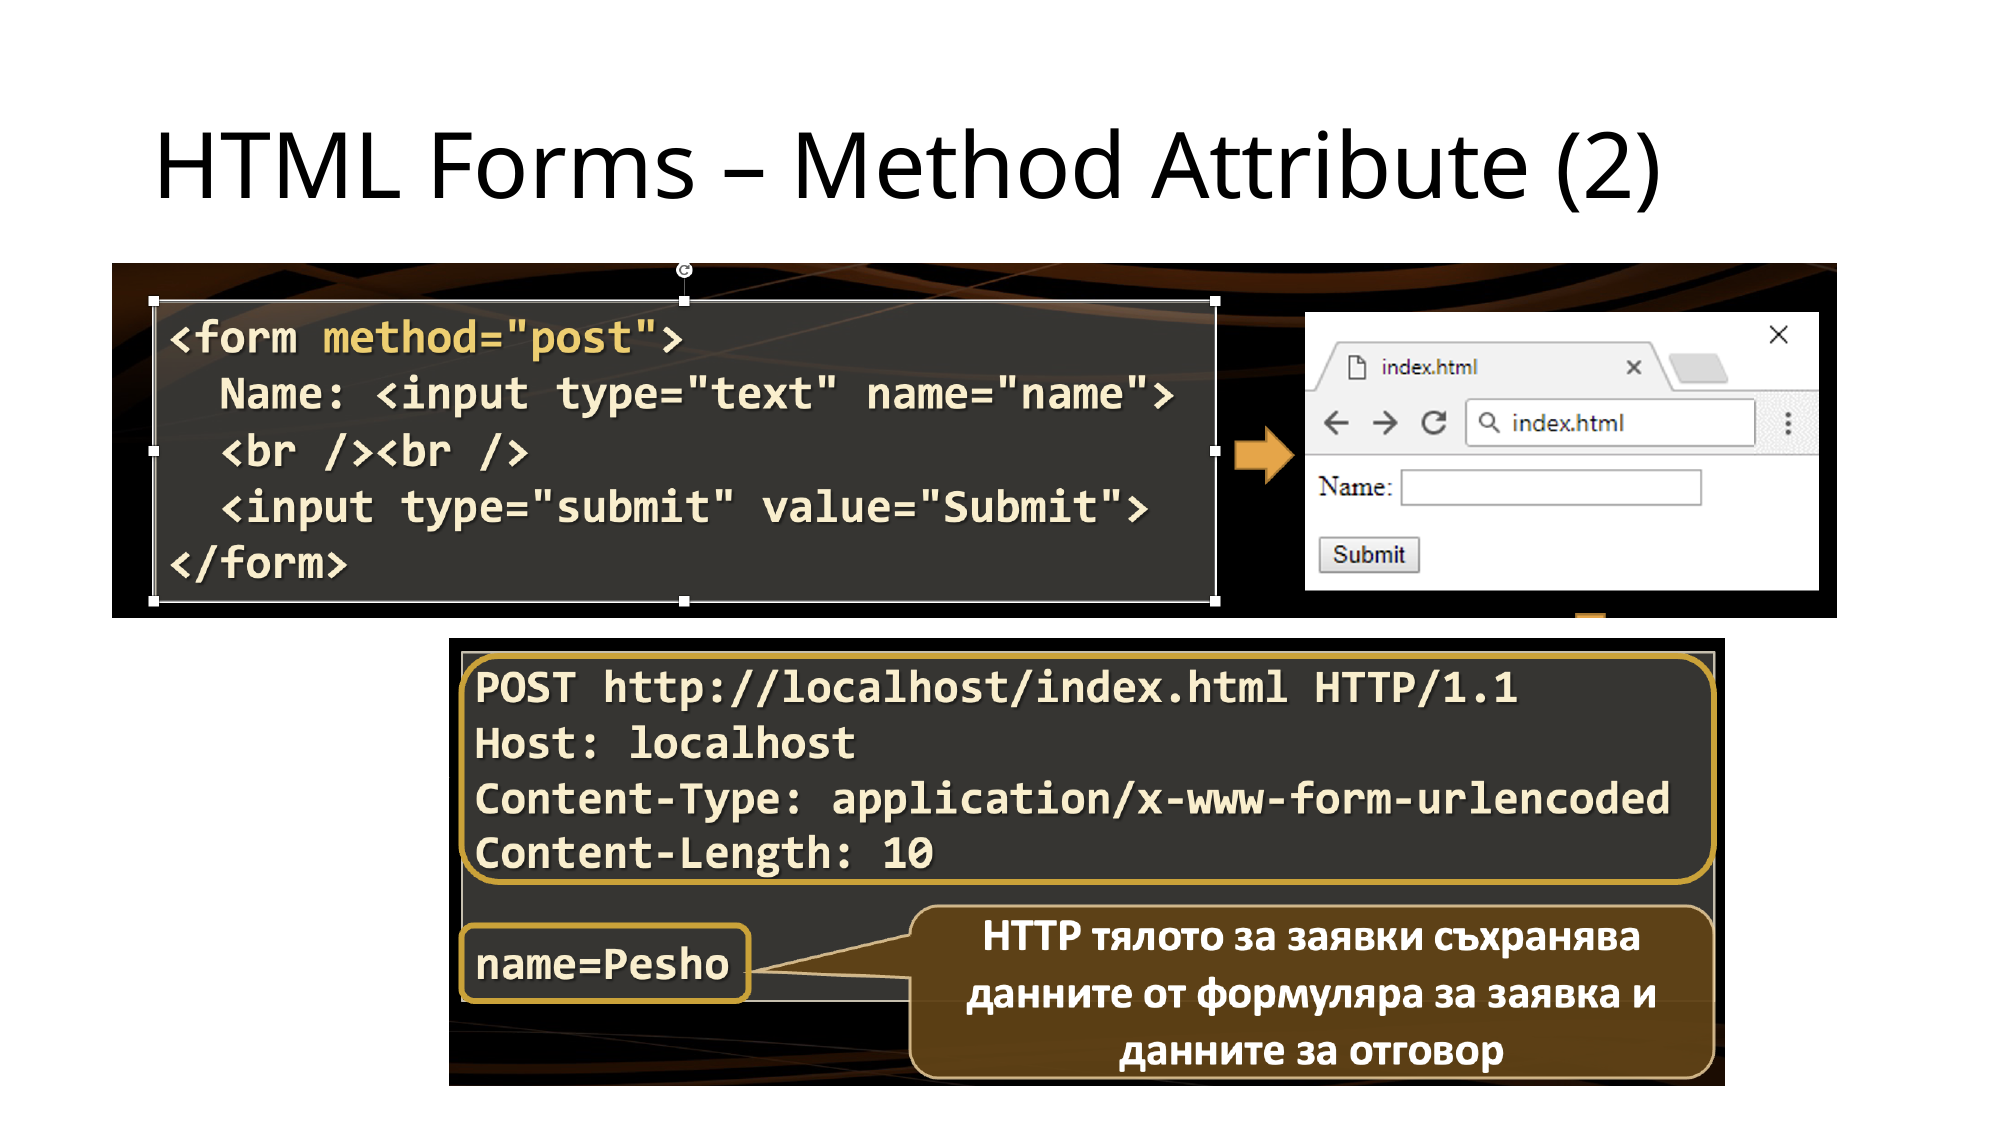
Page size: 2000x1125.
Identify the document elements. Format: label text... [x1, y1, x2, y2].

slide_number 50 [1412, 1042, 1862, 1103]
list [112, 262, 1837, 618]
picture [449, 638, 1725, 1086]
title HTML Forms – Method Attribute (2) [137, 59, 1862, 278]
